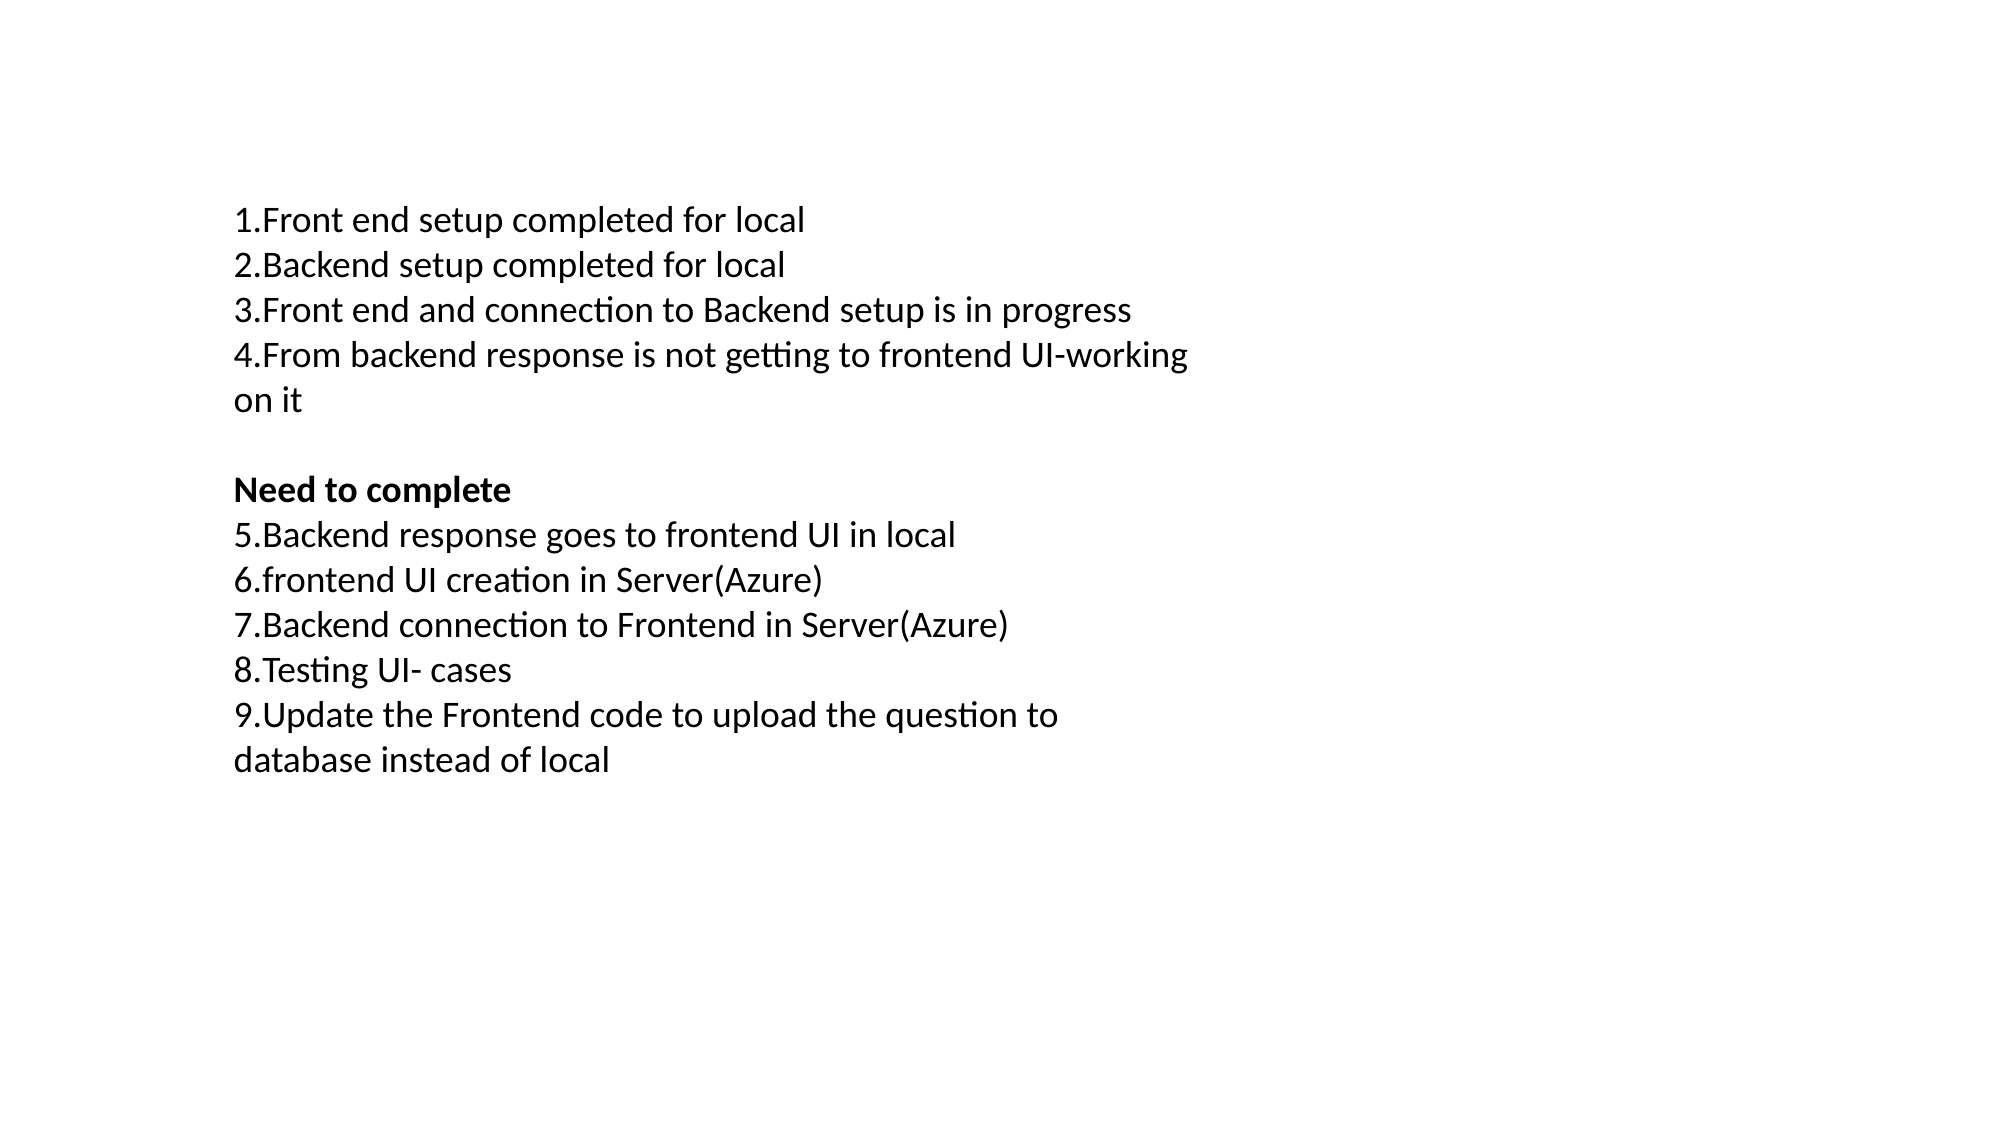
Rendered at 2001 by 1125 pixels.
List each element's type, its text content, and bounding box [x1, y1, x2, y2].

text_box Front end setup completed for local Backend setup completed for local Front end and connection to Backend setup is in progress From backend response is not getting to frontend UI-working on it Need to complete Backend response goes to frontend UI in local frontend UI creation in Server(Azure) Backend connection to Frontend in Server(Azure) Testing UI- cases Update the Frontend code to upload the question to database instead of local [219, 187, 1220, 833]
